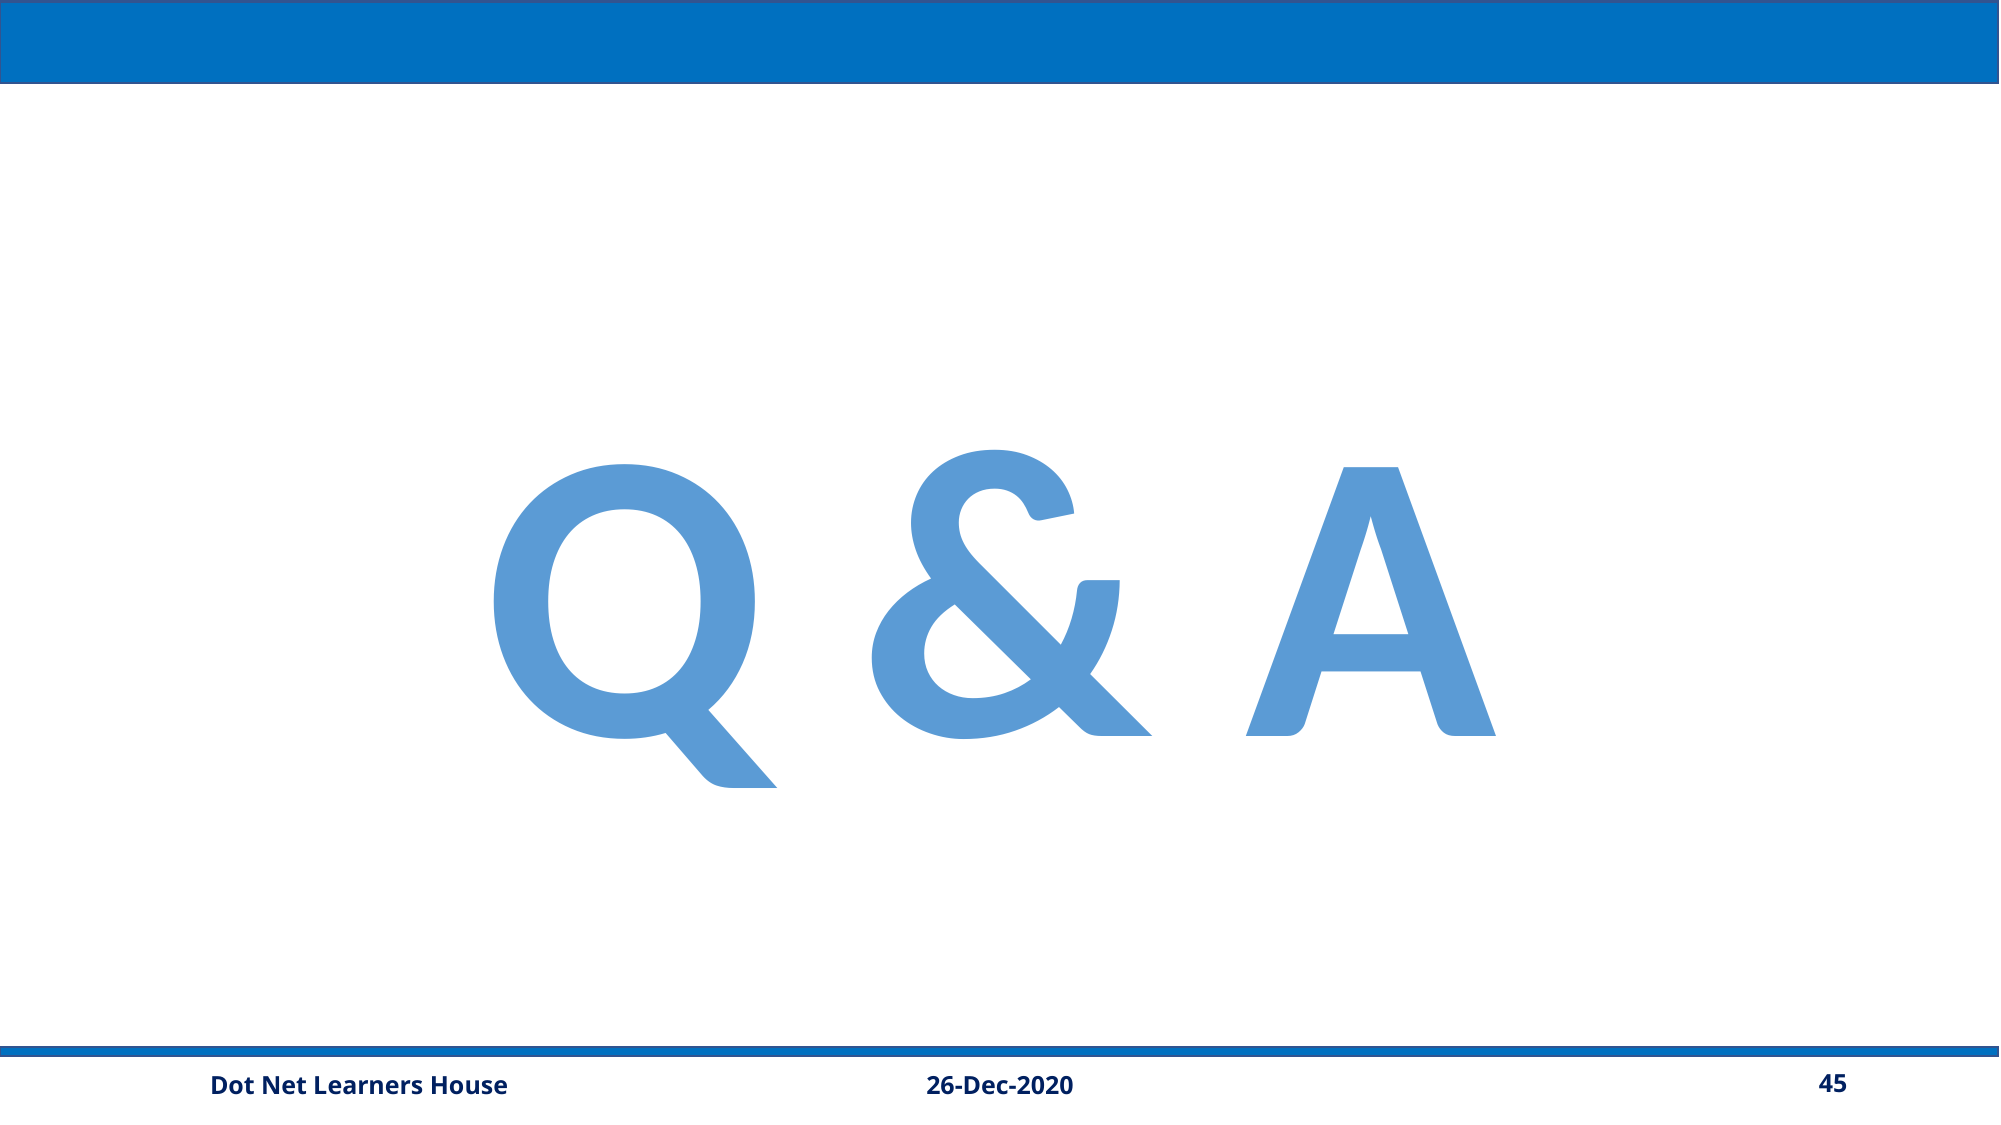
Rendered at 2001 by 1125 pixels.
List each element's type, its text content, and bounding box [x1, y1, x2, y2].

text_box Dot Net Learners House [21, 1054, 697, 1115]
text_box [0, 0, 1999, 84]
text_box Q & A [467, 314, 1513, 828]
text_box [0, 1046, 1999, 1057]
slide_number 45 [1412, 1054, 1863, 1115]
footer 26-Dec-2020 [697, 1054, 1338, 1115]
